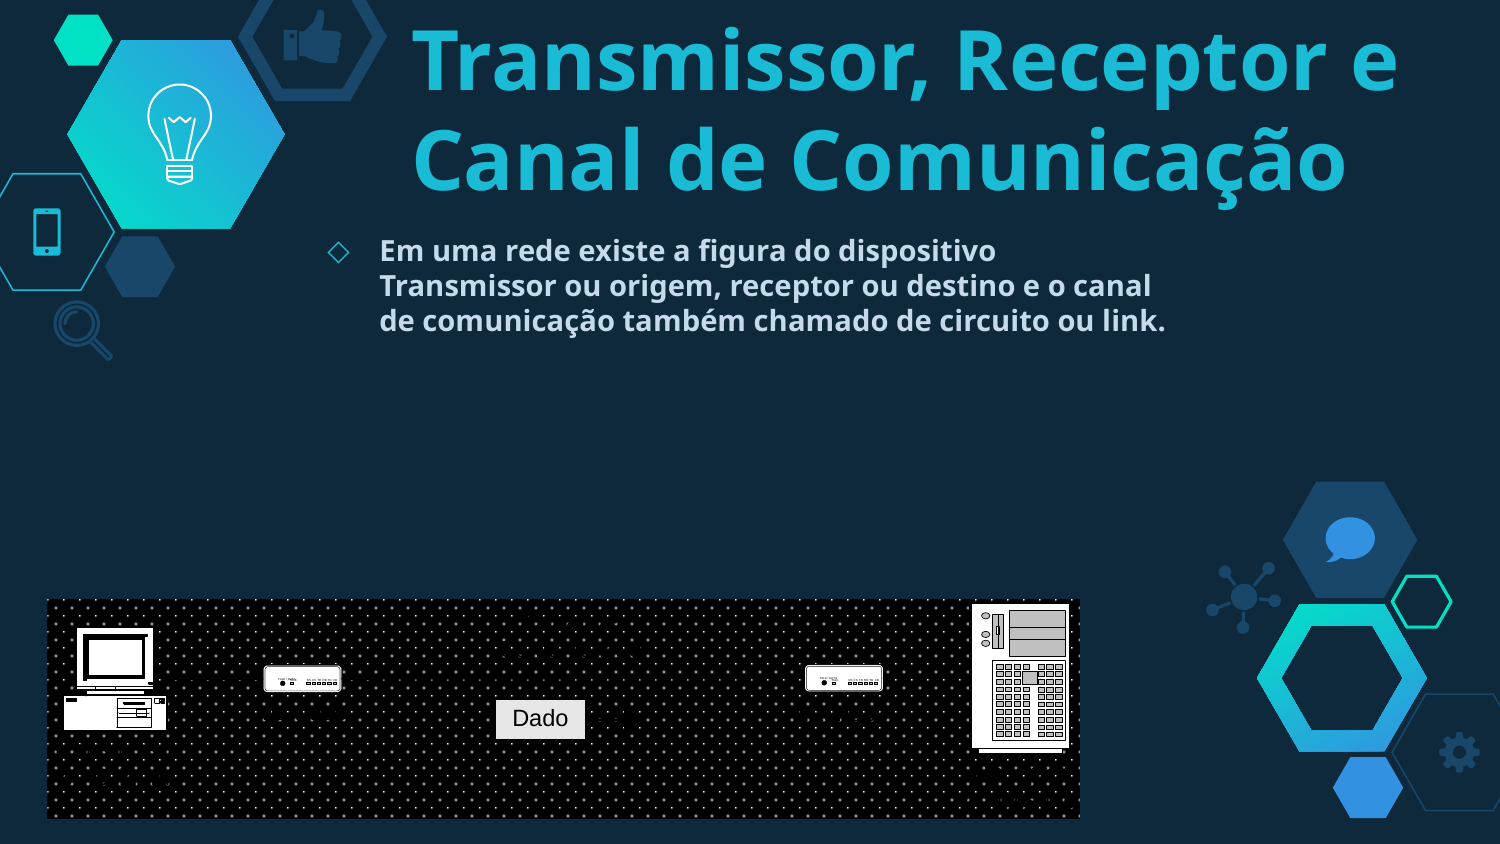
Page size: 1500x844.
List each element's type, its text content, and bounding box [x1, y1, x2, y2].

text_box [47, 599, 1081, 819]
list Em uma rede existe a figura do dispositivo Transmissor ou origem, receptor ou destino e o canal de comunicação também chamado de circuito ou link. [289, 217, 1194, 844]
title Transmissor, Receptor e Canal de Comunicação [396, 116, 1467, 223]
